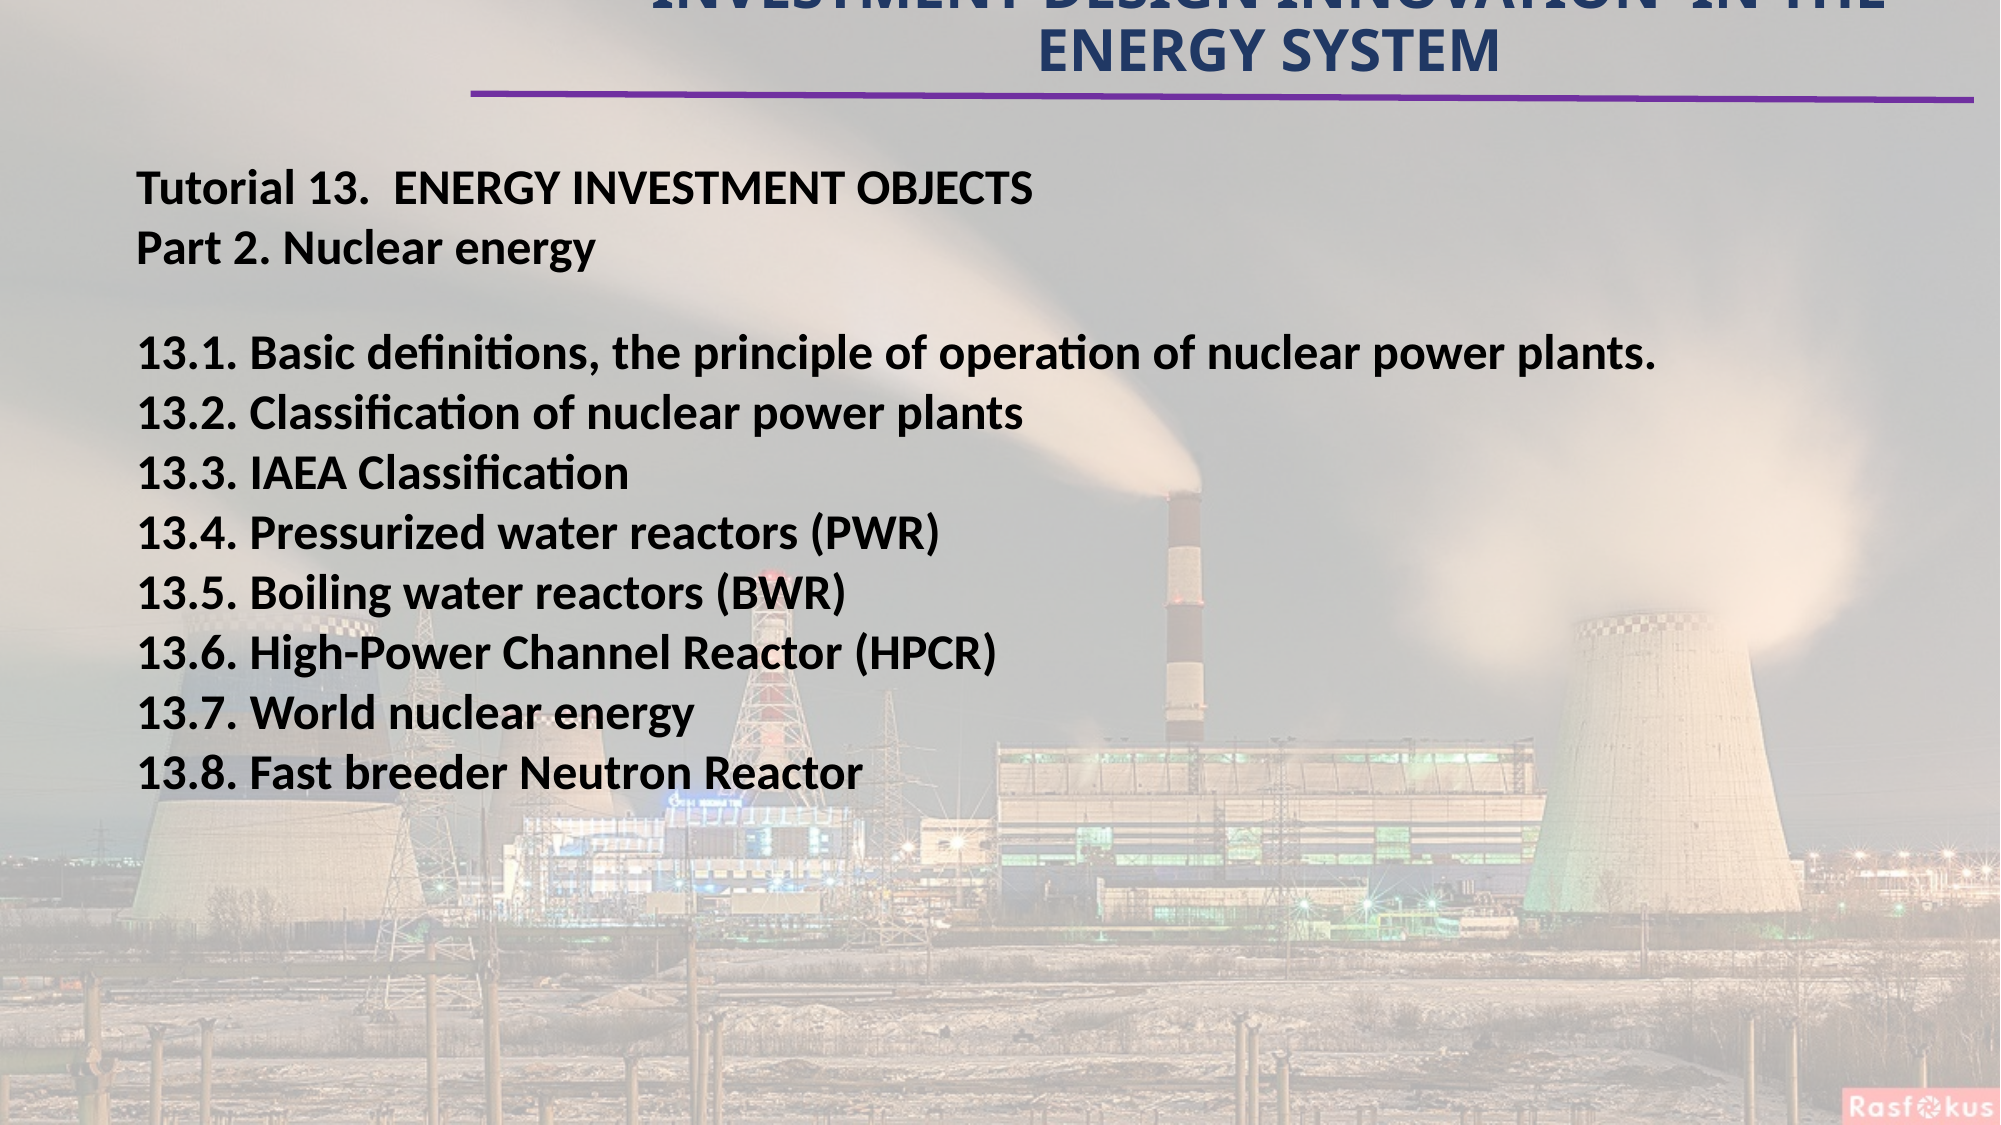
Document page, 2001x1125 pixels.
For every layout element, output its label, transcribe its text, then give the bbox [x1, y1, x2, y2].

title INVESTMENT DESIGN INNOVATION IN THE ENERGY SYSTEM [550, 13, 1989, 92]
text_box 13.1. Basic definitions, the principle of operation of nuclear power plants. 13.2. Classification of nuclear power plants 13.3. IAEA Classification 13.4. Pressurized water reactors (PWR) 13.5. Boiling water reactors (BWR) 13.6. High-Power Channel Reactor (HPCR) 13.7. World nuclear energy 13.8. Fast breeder Neutron Reactor [121, 312, 1707, 808]
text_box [470, 93, 1974, 101]
text_box Tutorial 13. ENERGY INVESTMENT OBJECTS Part 2. Nuclear energy [121, 147, 1577, 283]
